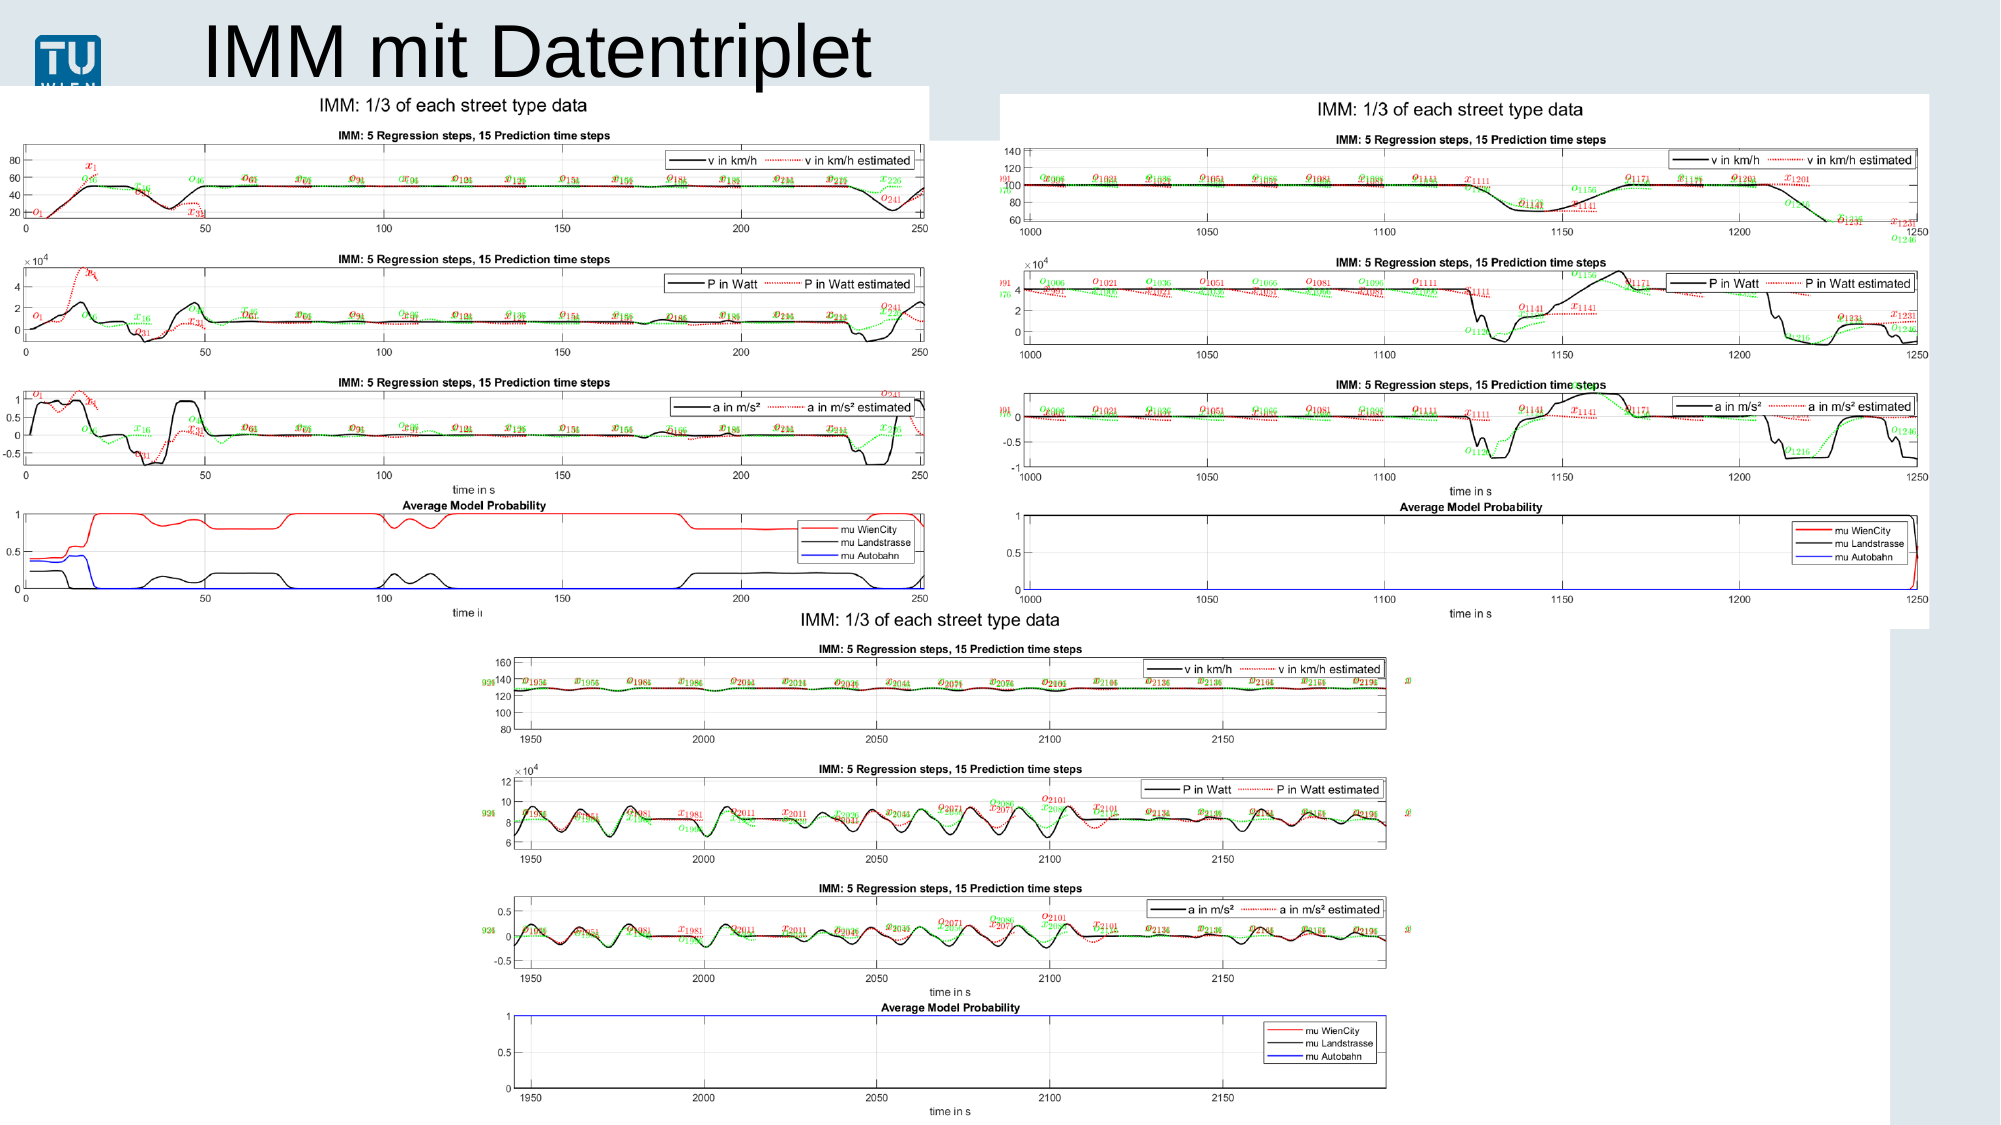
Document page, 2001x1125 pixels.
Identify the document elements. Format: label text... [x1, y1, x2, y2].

picture [69, 42, 80, 74]
picture [50, 51, 56, 74]
title IMM mit Datentriplet [187, 0, 1813, 184]
picture [0, 83, 1930, 1125]
picture [83, 42, 94, 74]
picture [41, 42, 64, 48]
